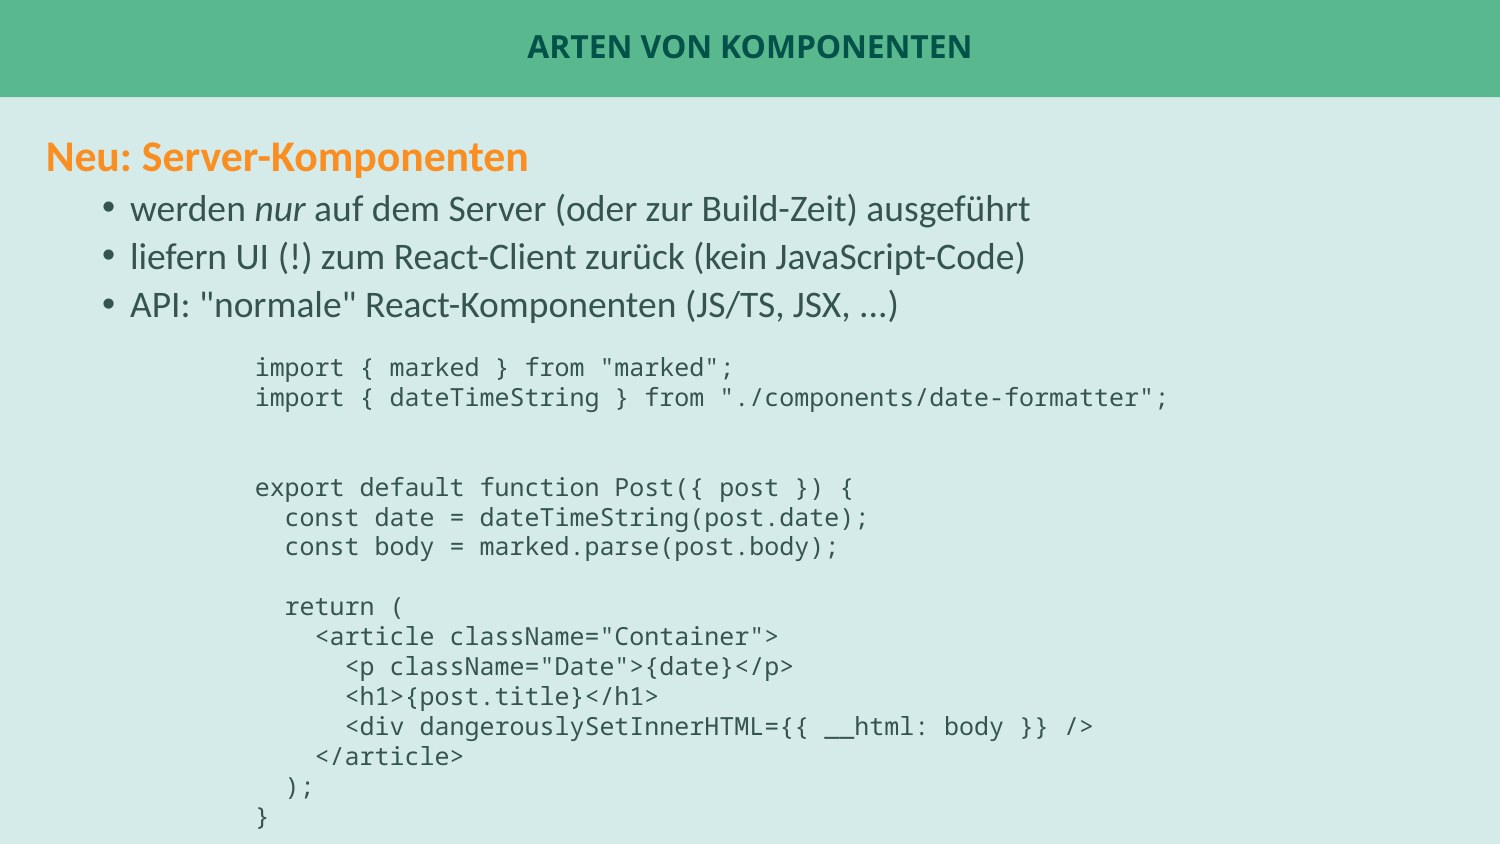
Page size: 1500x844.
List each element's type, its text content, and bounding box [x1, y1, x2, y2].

text_box import { marked } from "marked"; import { dateTimeString } from "./components/date-formatter"; export default function Post({ post }) { const date = dateTimeString(post.date); const body = marked.parse(post.body); return ( <article className="Container"> <p className="Date">{date}</p> <h1>{post.title}</h1> <div dangerouslySetInnerHTML={{ __html: body }} /> </article> ); } [240, 343, 1185, 838]
title Arten von Komponenten [0, 0, 1500, 98]
list Neu: Server-Komponenten werden nur auf dem Server (oder zur Build-Zeit) ausgeführt liefern UI (!) zum React-Client zurück (kein JavaScript-Code) API: "normale" React-Komponenten (JS/TS, JSX, ...) [30, 126, 1470, 782]
